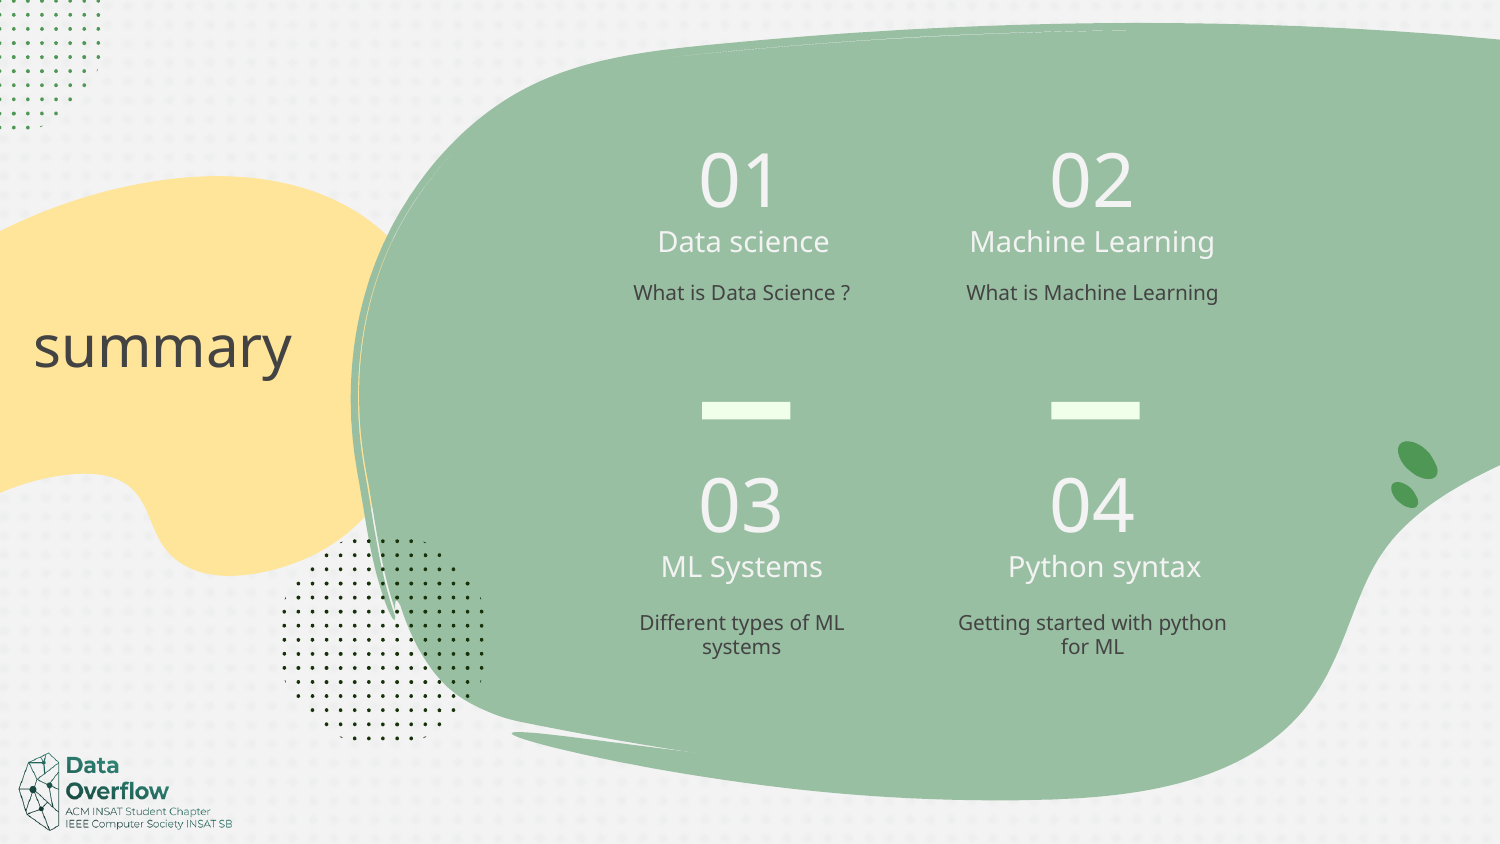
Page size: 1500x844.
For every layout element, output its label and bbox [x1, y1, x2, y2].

text_box [281, 538, 485, 741]
text_box [350, 22, 1500, 801]
picture [0, 0, 1500, 844]
text_box [0, 0, 102, 130]
